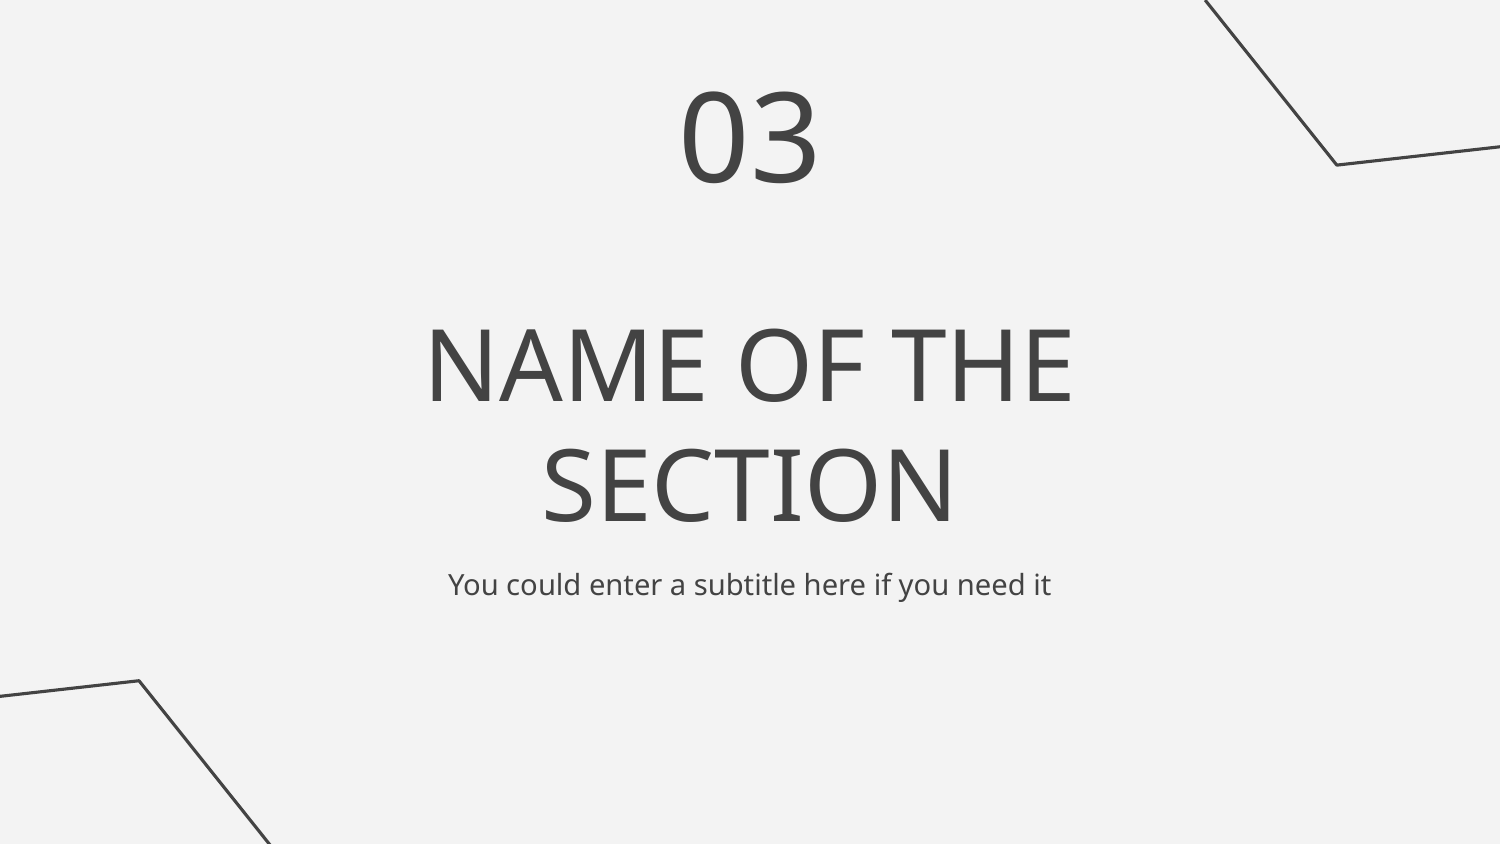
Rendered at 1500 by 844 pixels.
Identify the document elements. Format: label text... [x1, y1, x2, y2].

title 03 [501, 51, 999, 213]
subtitle You could enter a subtitle here if you need it [294, 551, 1206, 617]
title NAME OF THE SECTION [294, 282, 1206, 551]
